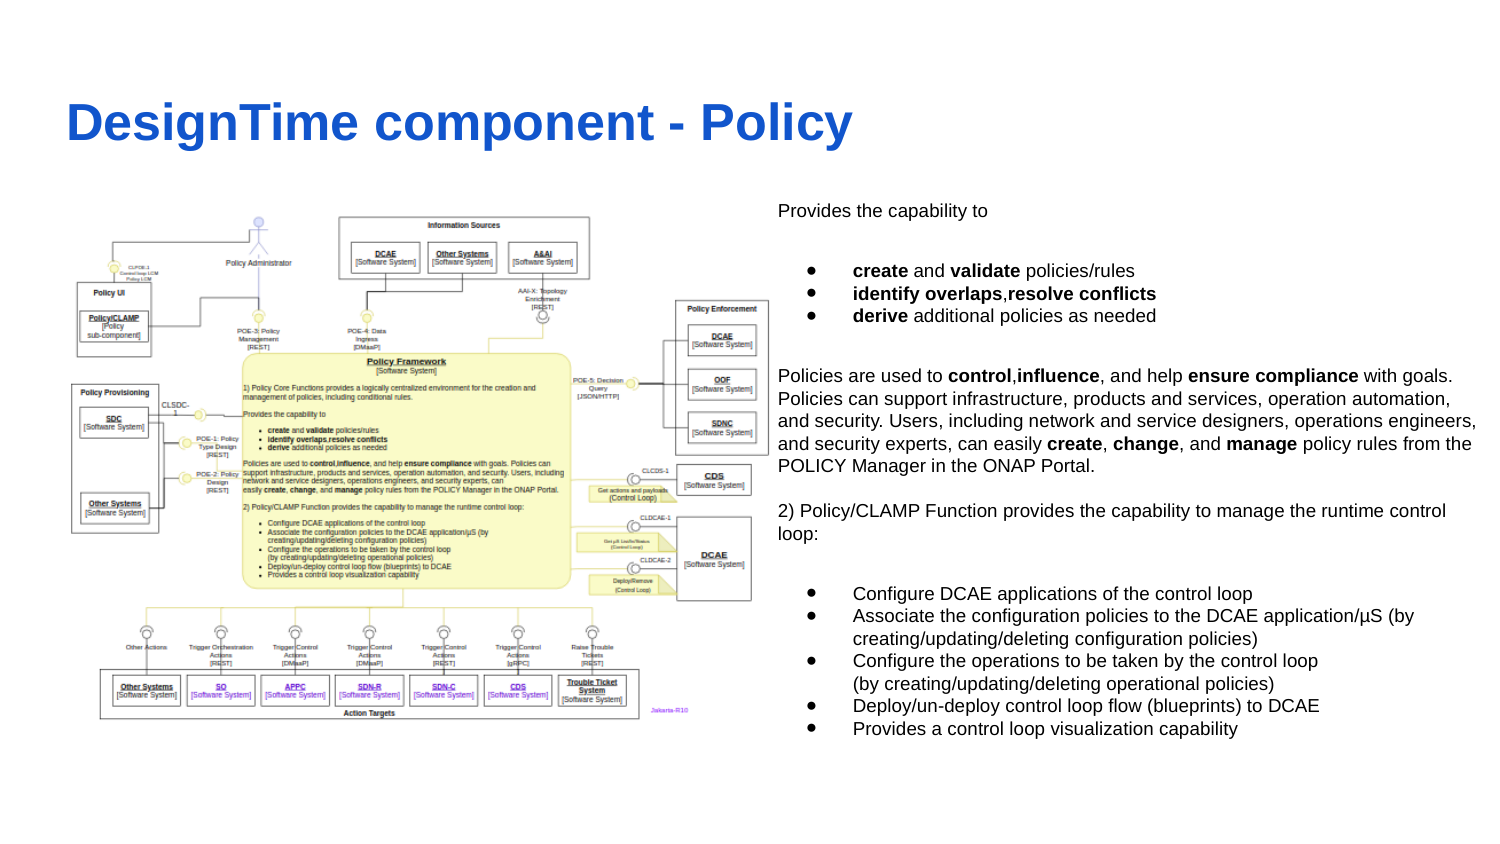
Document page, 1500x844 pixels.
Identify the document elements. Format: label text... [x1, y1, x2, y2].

picture [62, 204, 776, 733]
text_box Provides the capability to create and validate policies/rules identify overlaps,resolve conflicts derive additional policies as needed Policies are used to control,influence, and help ensure compliance with goals. Policies can support infrastructure, products and services, operation automation, and security. Users, including network and service designers, operations engineers, and security experts, can easily create, change, and manage policy rules from the POLICY Manager in the ONAP Portal. 2) Policy/CLAMP Function provides the capability to manage the runtime control loop: Configure DCAE applications of the control loop Associate the configuration policies to the DCAE application/µS (by creating/updating/deleting configuration policies) Configure the operations to be taken by the control loop (by creating/updating/deleting operational policies) Deploy/un-deploy control loop flow (blueprints) to DCAE Provides a control loop visualization capability [762, 137, 1500, 778]
title DesignTime component - Policy [51, 72, 1449, 167]
